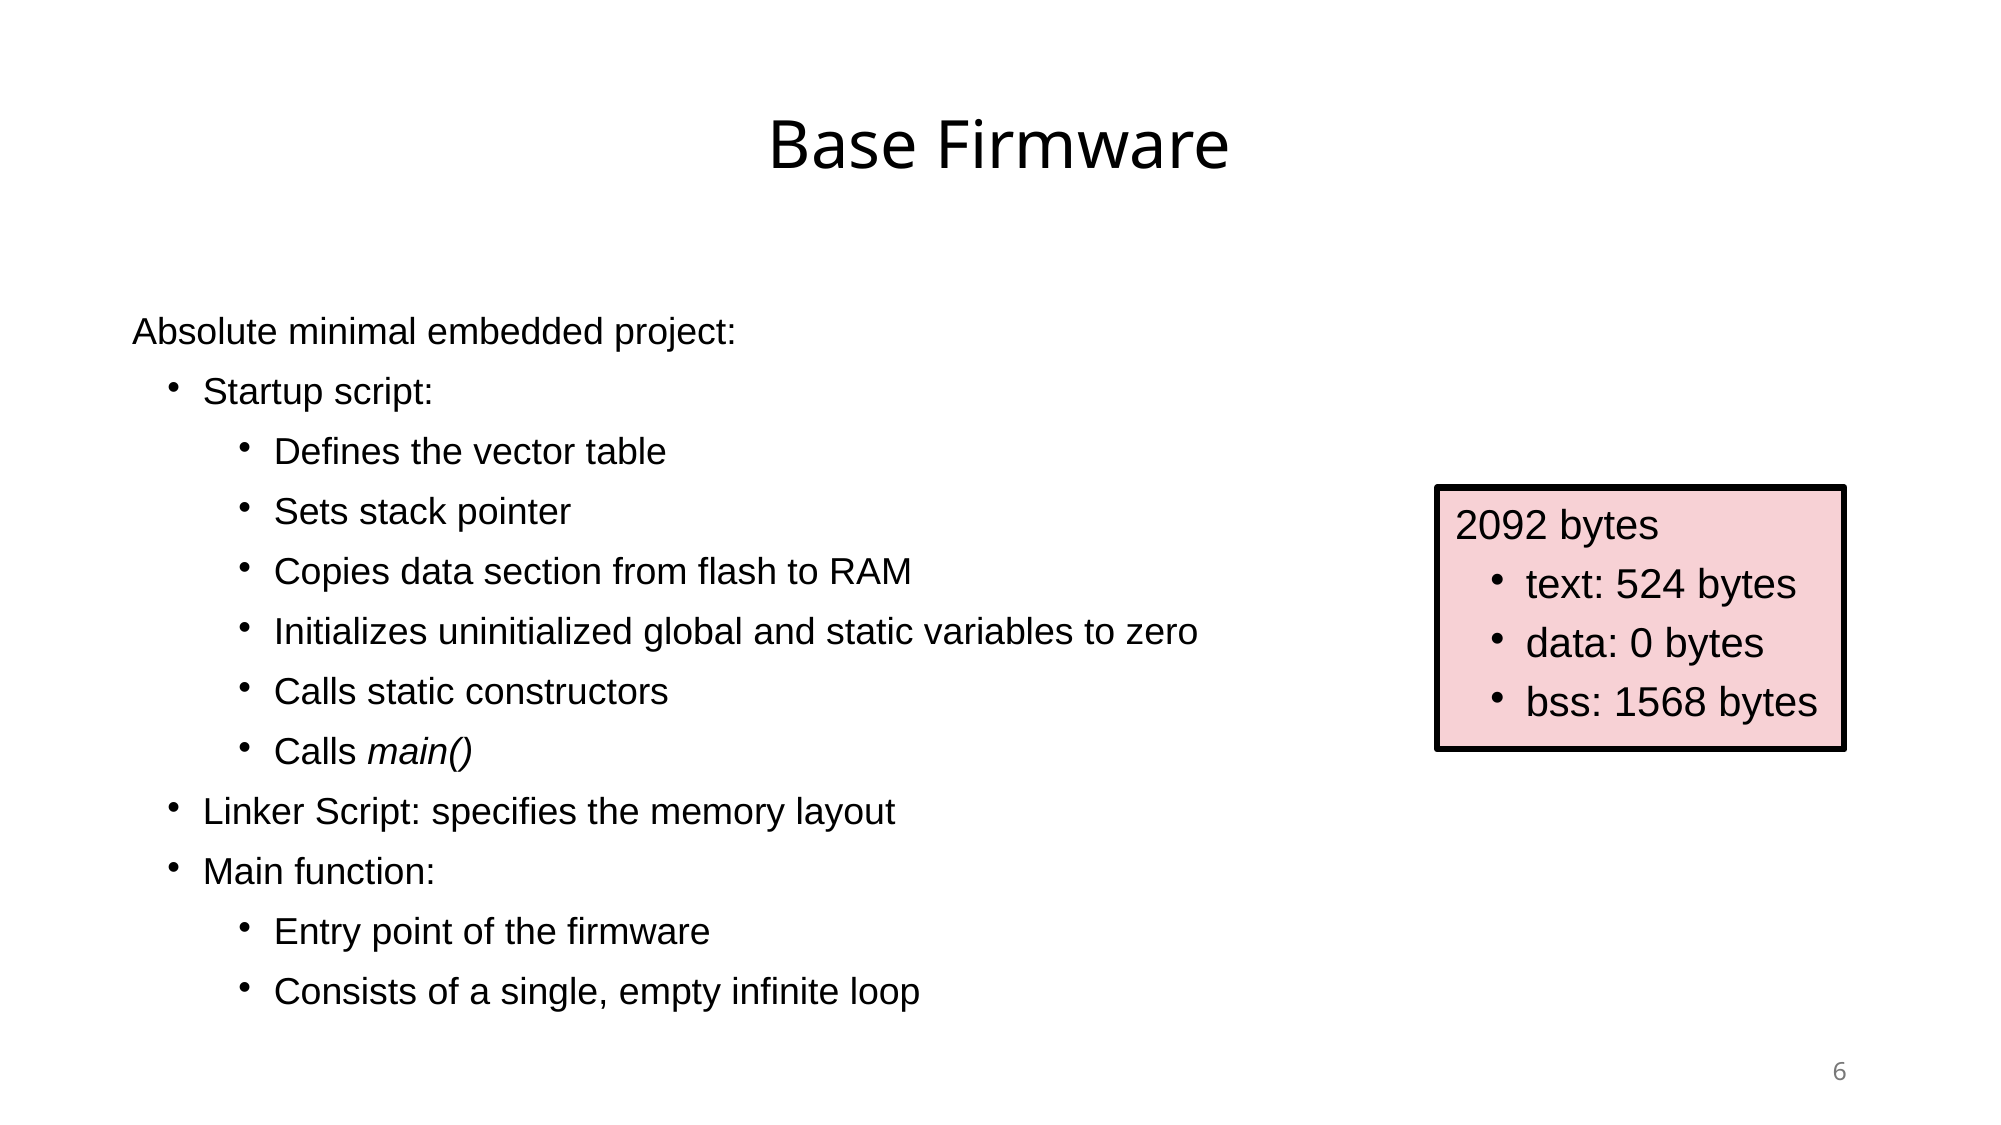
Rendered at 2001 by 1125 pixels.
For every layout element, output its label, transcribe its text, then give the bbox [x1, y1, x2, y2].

slide_number 6 [1412, 1042, 1862, 1102]
text_box 2092 bytes text: 524 bytes data: 0 bytes bss: 1568 bytes [1437, 487, 1845, 750]
text_box Base Firmware [317, 103, 1683, 270]
text_box Absolute minimal embedded project: Startup script: Defines the vector table Sets stack pointer Copies data section from flash to RAM Initializes uninitialized global and static variables to zero Calls static constructors Calls main() Linker Script: specifies the memory layout Main function: Entry point of the firmware Consists of a single, empty infinite loop [117, 299, 1237, 983]
